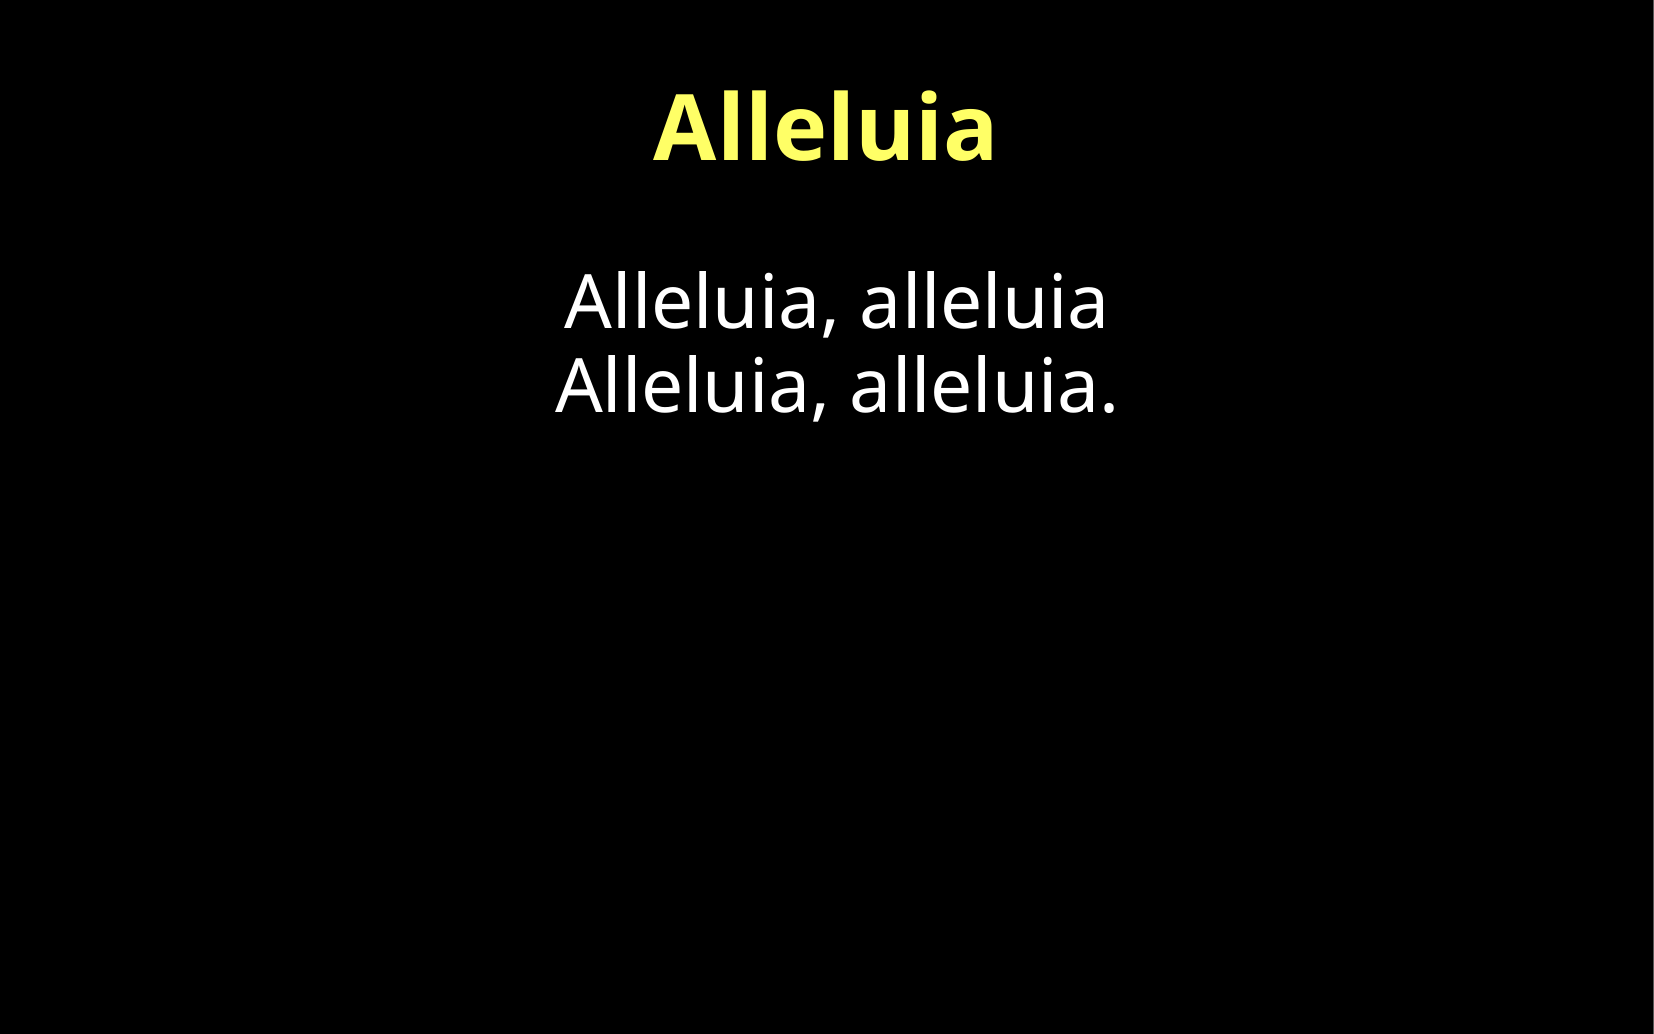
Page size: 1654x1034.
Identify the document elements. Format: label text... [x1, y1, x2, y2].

text_box Alleluia, alleluia Alleluia, alleluia. [0, 255, 1654, 1034]
text_box Alleluia [82, 40, 1571, 214]
